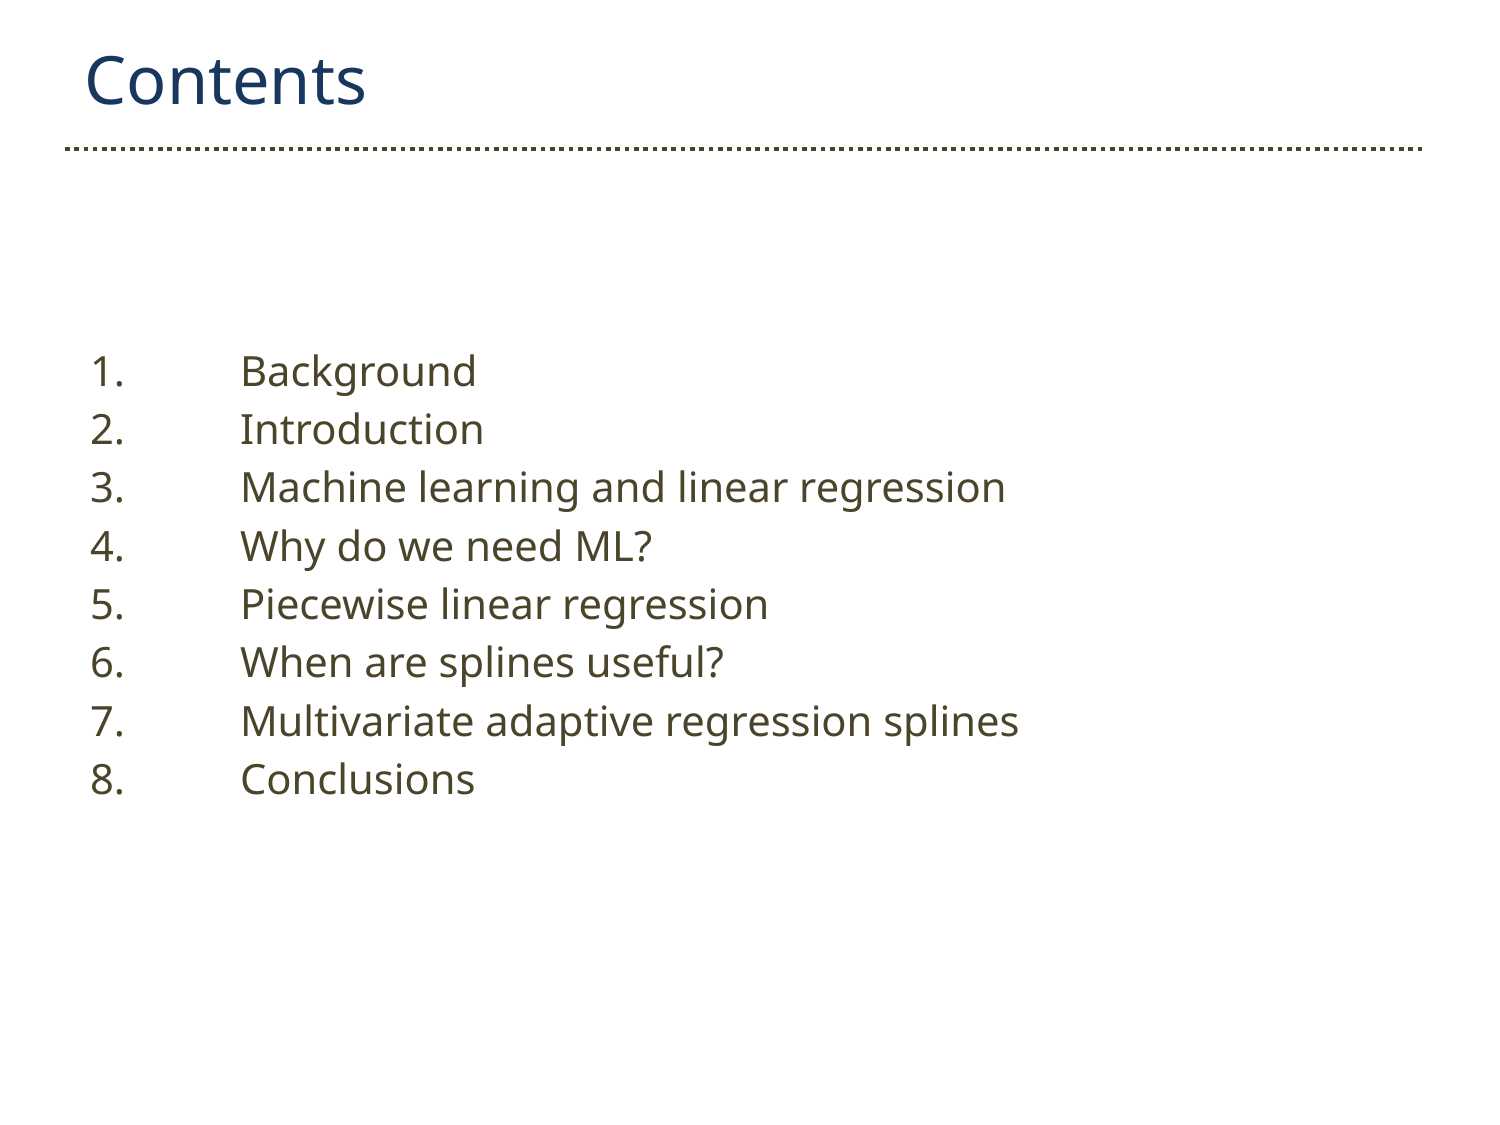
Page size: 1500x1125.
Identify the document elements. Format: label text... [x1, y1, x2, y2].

list 1. Background 2. Introduction 3. Machine learning and linear regression 4. Why do we need ML? 5. Piecewise linear regression 6. When are splines useful? 7. Multivariate adaptive regression splines 8. Conclusions [75, 219, 1425, 1094]
text_box Contents [69, 30, 1182, 126]
